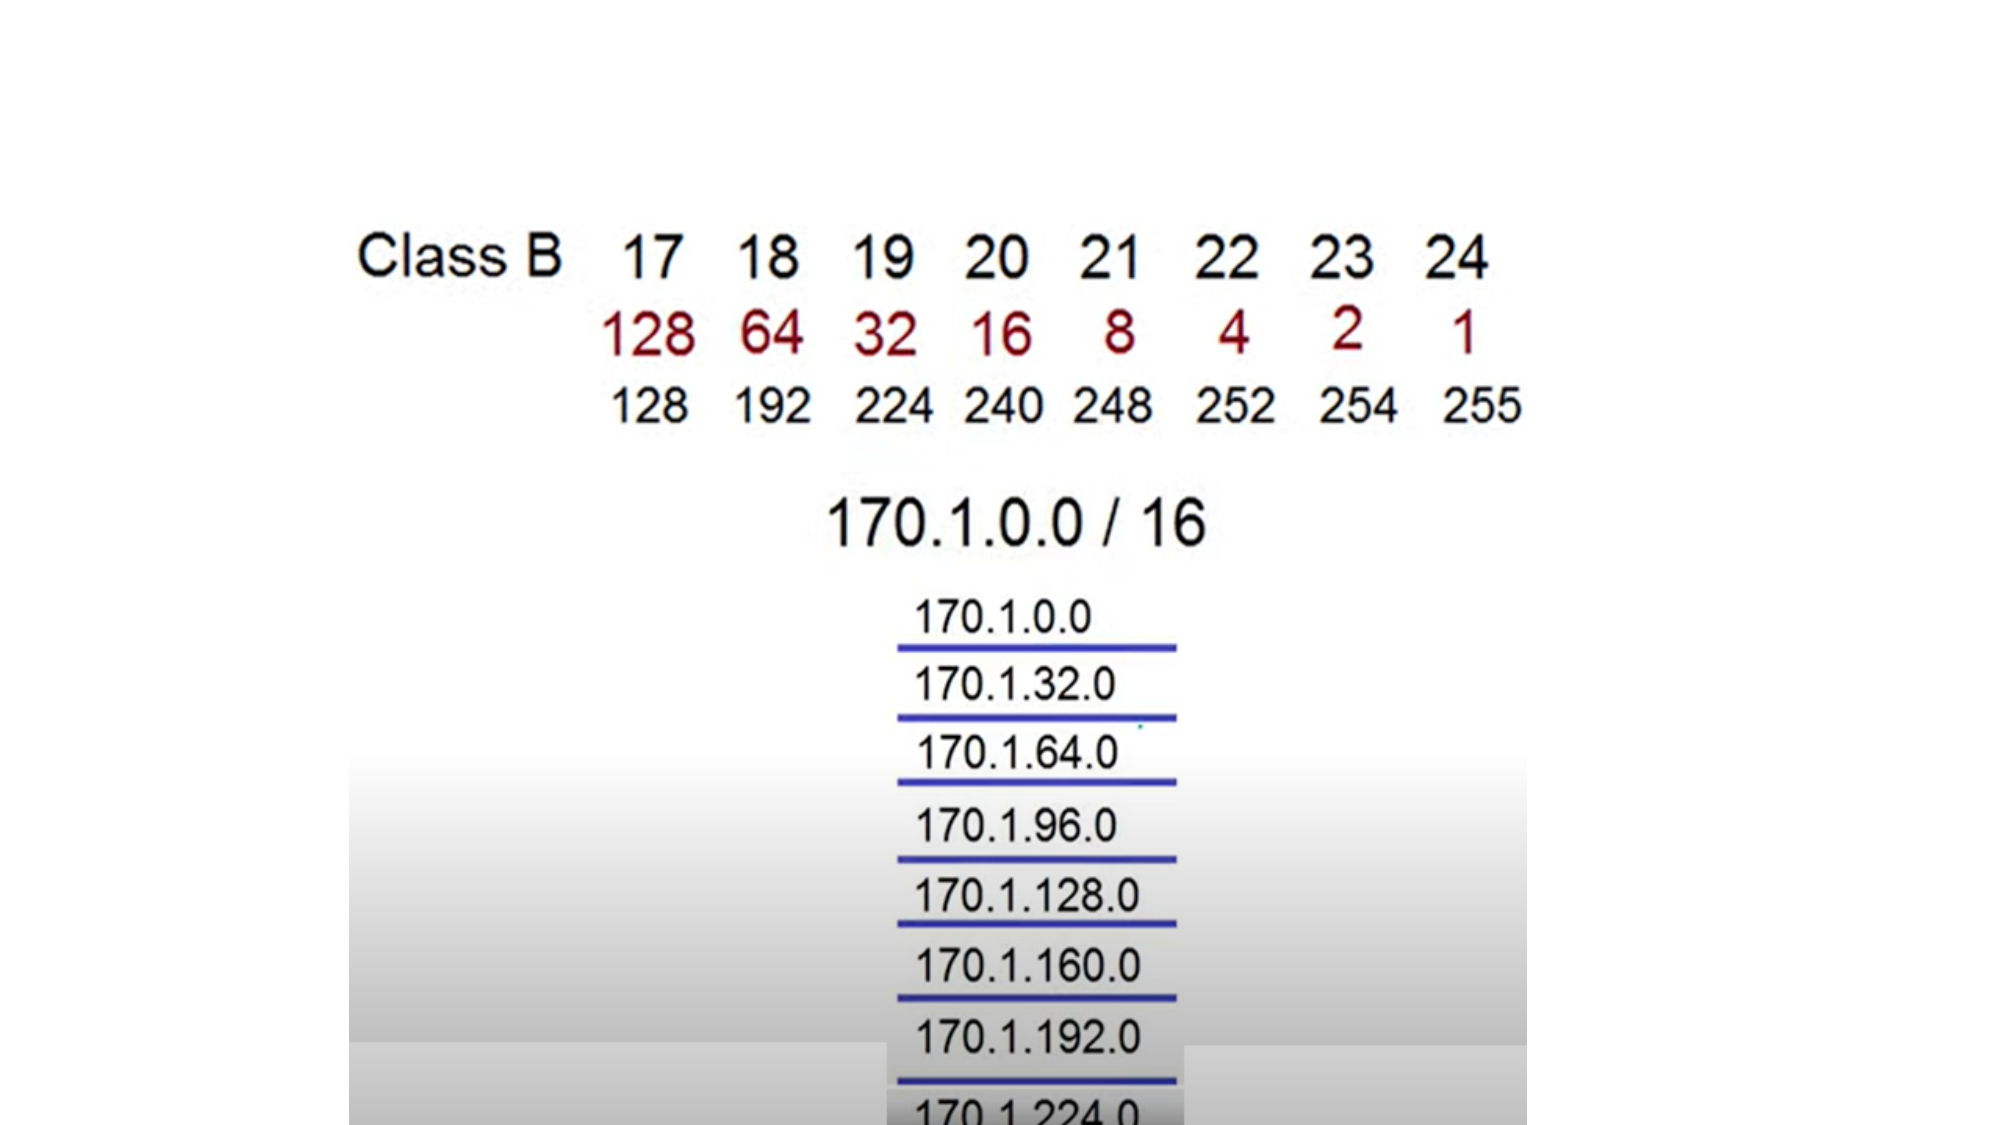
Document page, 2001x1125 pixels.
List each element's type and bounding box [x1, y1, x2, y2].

picture [349, 212, 1527, 1125]
